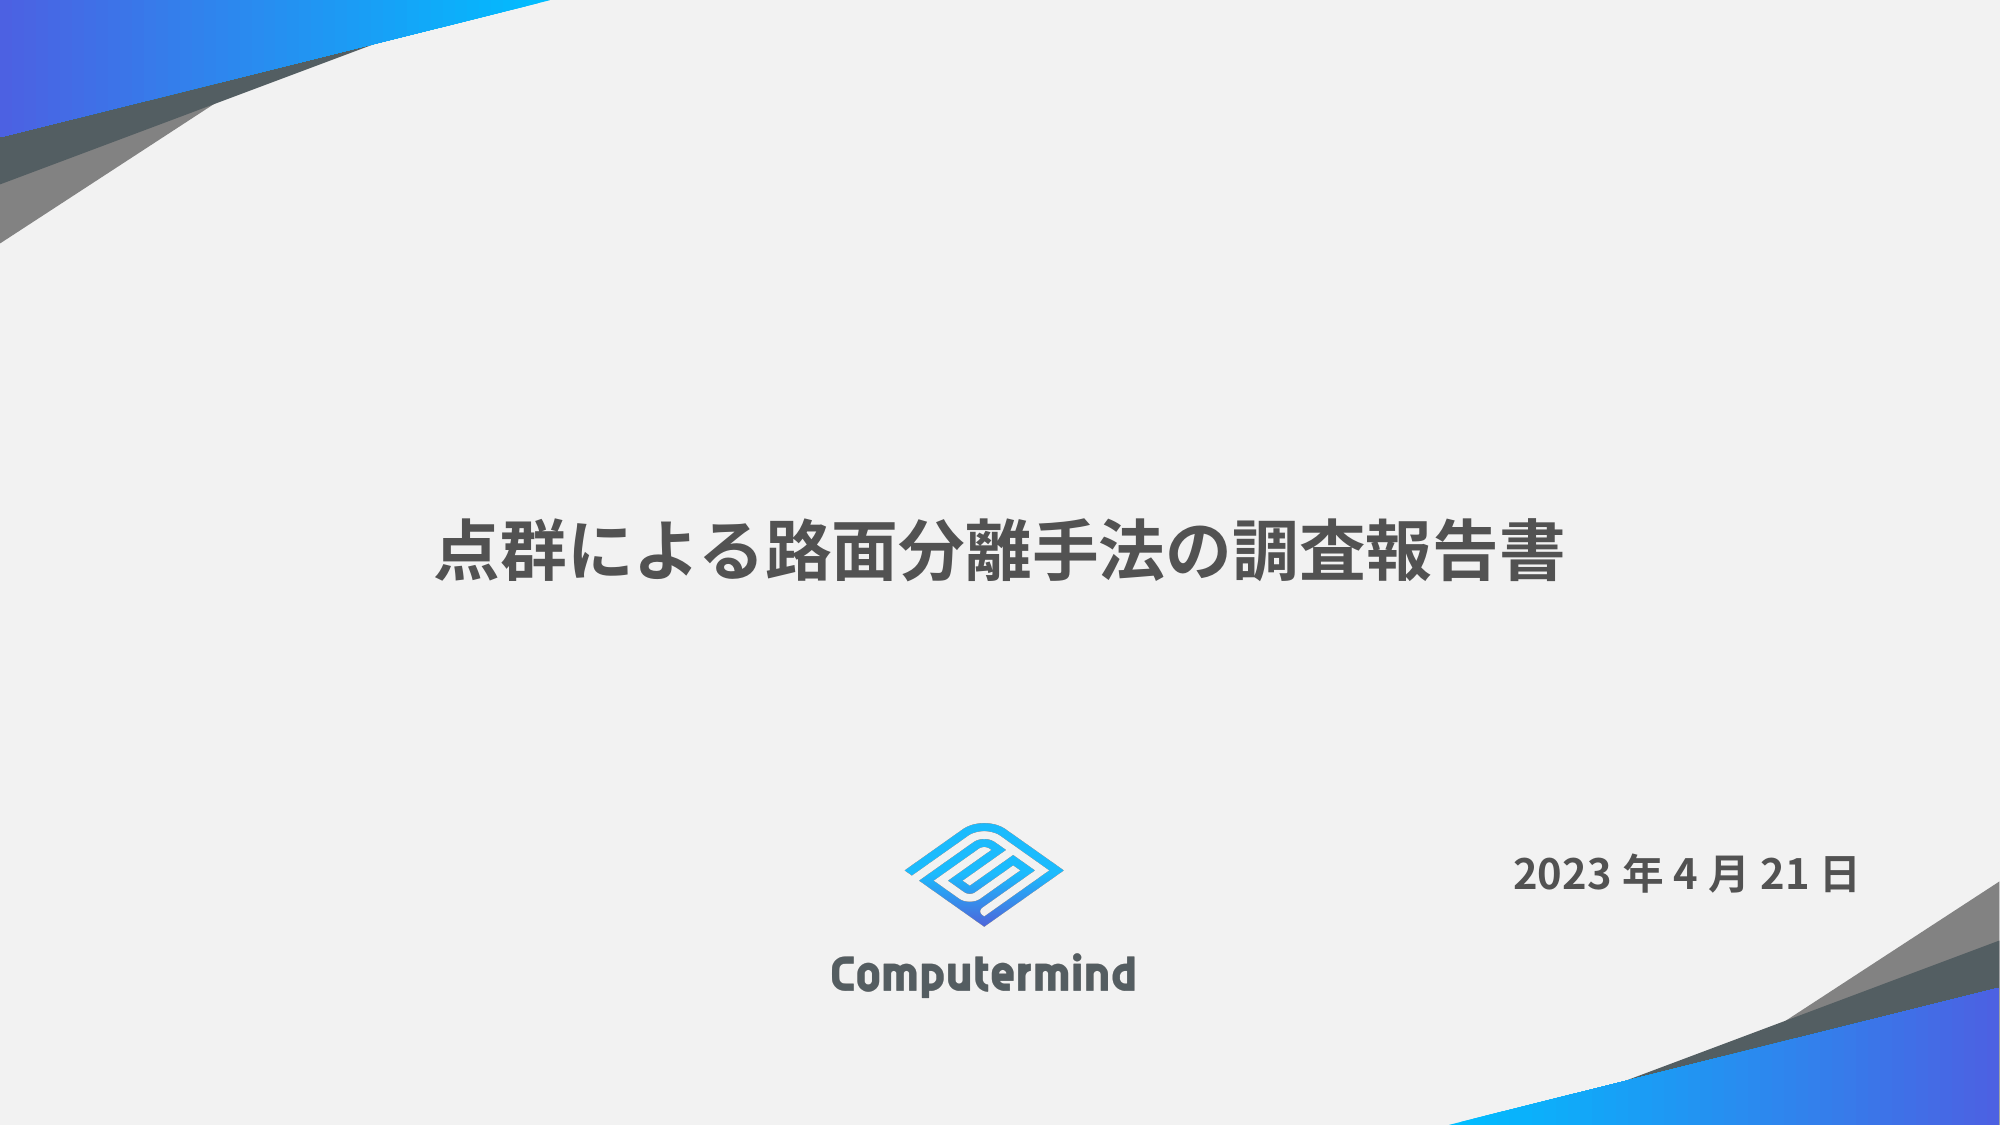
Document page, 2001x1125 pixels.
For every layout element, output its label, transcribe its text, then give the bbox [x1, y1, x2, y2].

subtitle 2023年4月21日 [1470, 839, 1904, 933]
title 点群による路面分離手法の調査報告書 [236, 361, 1764, 597]
picture [831, 814, 1136, 999]
